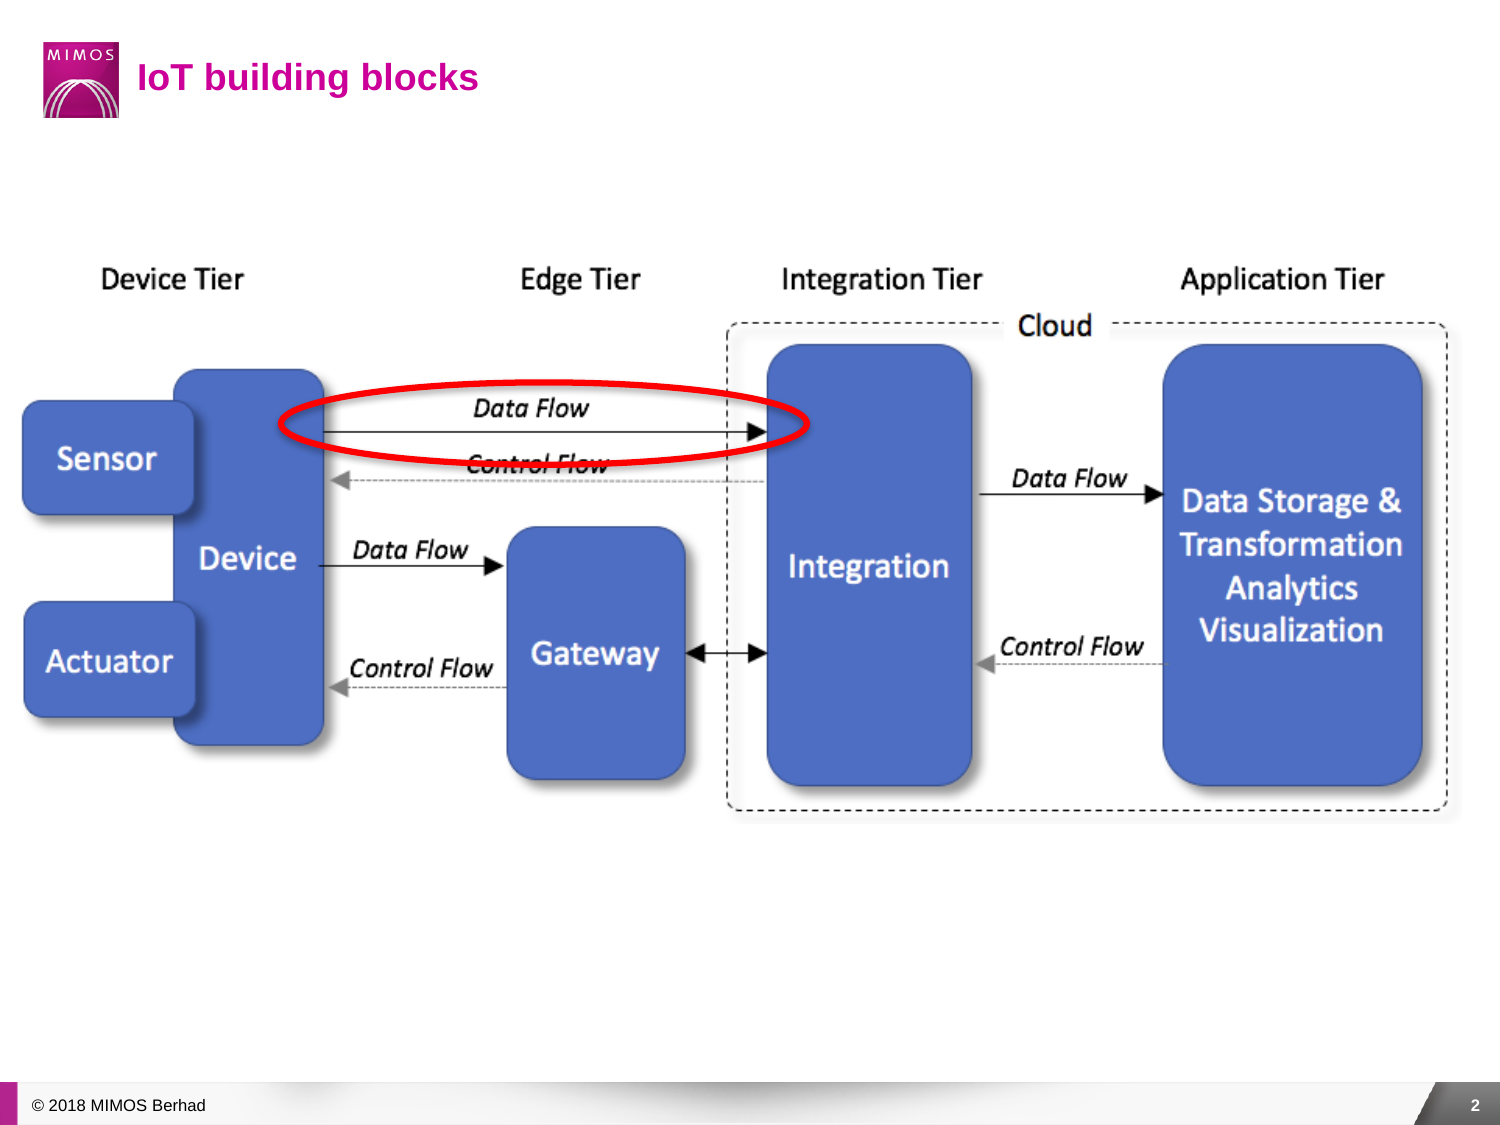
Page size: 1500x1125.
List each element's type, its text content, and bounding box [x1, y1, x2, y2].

picture [0, 1082, 1500, 1125]
title IoT building blocks [122, 45, 1375, 106]
picture [43, 42, 119, 118]
slide_number 2 [1396, 1084, 1495, 1125]
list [16, 256, 1463, 825]
footer © 2018 MIMOS Berhad [16, 1084, 452, 1125]
